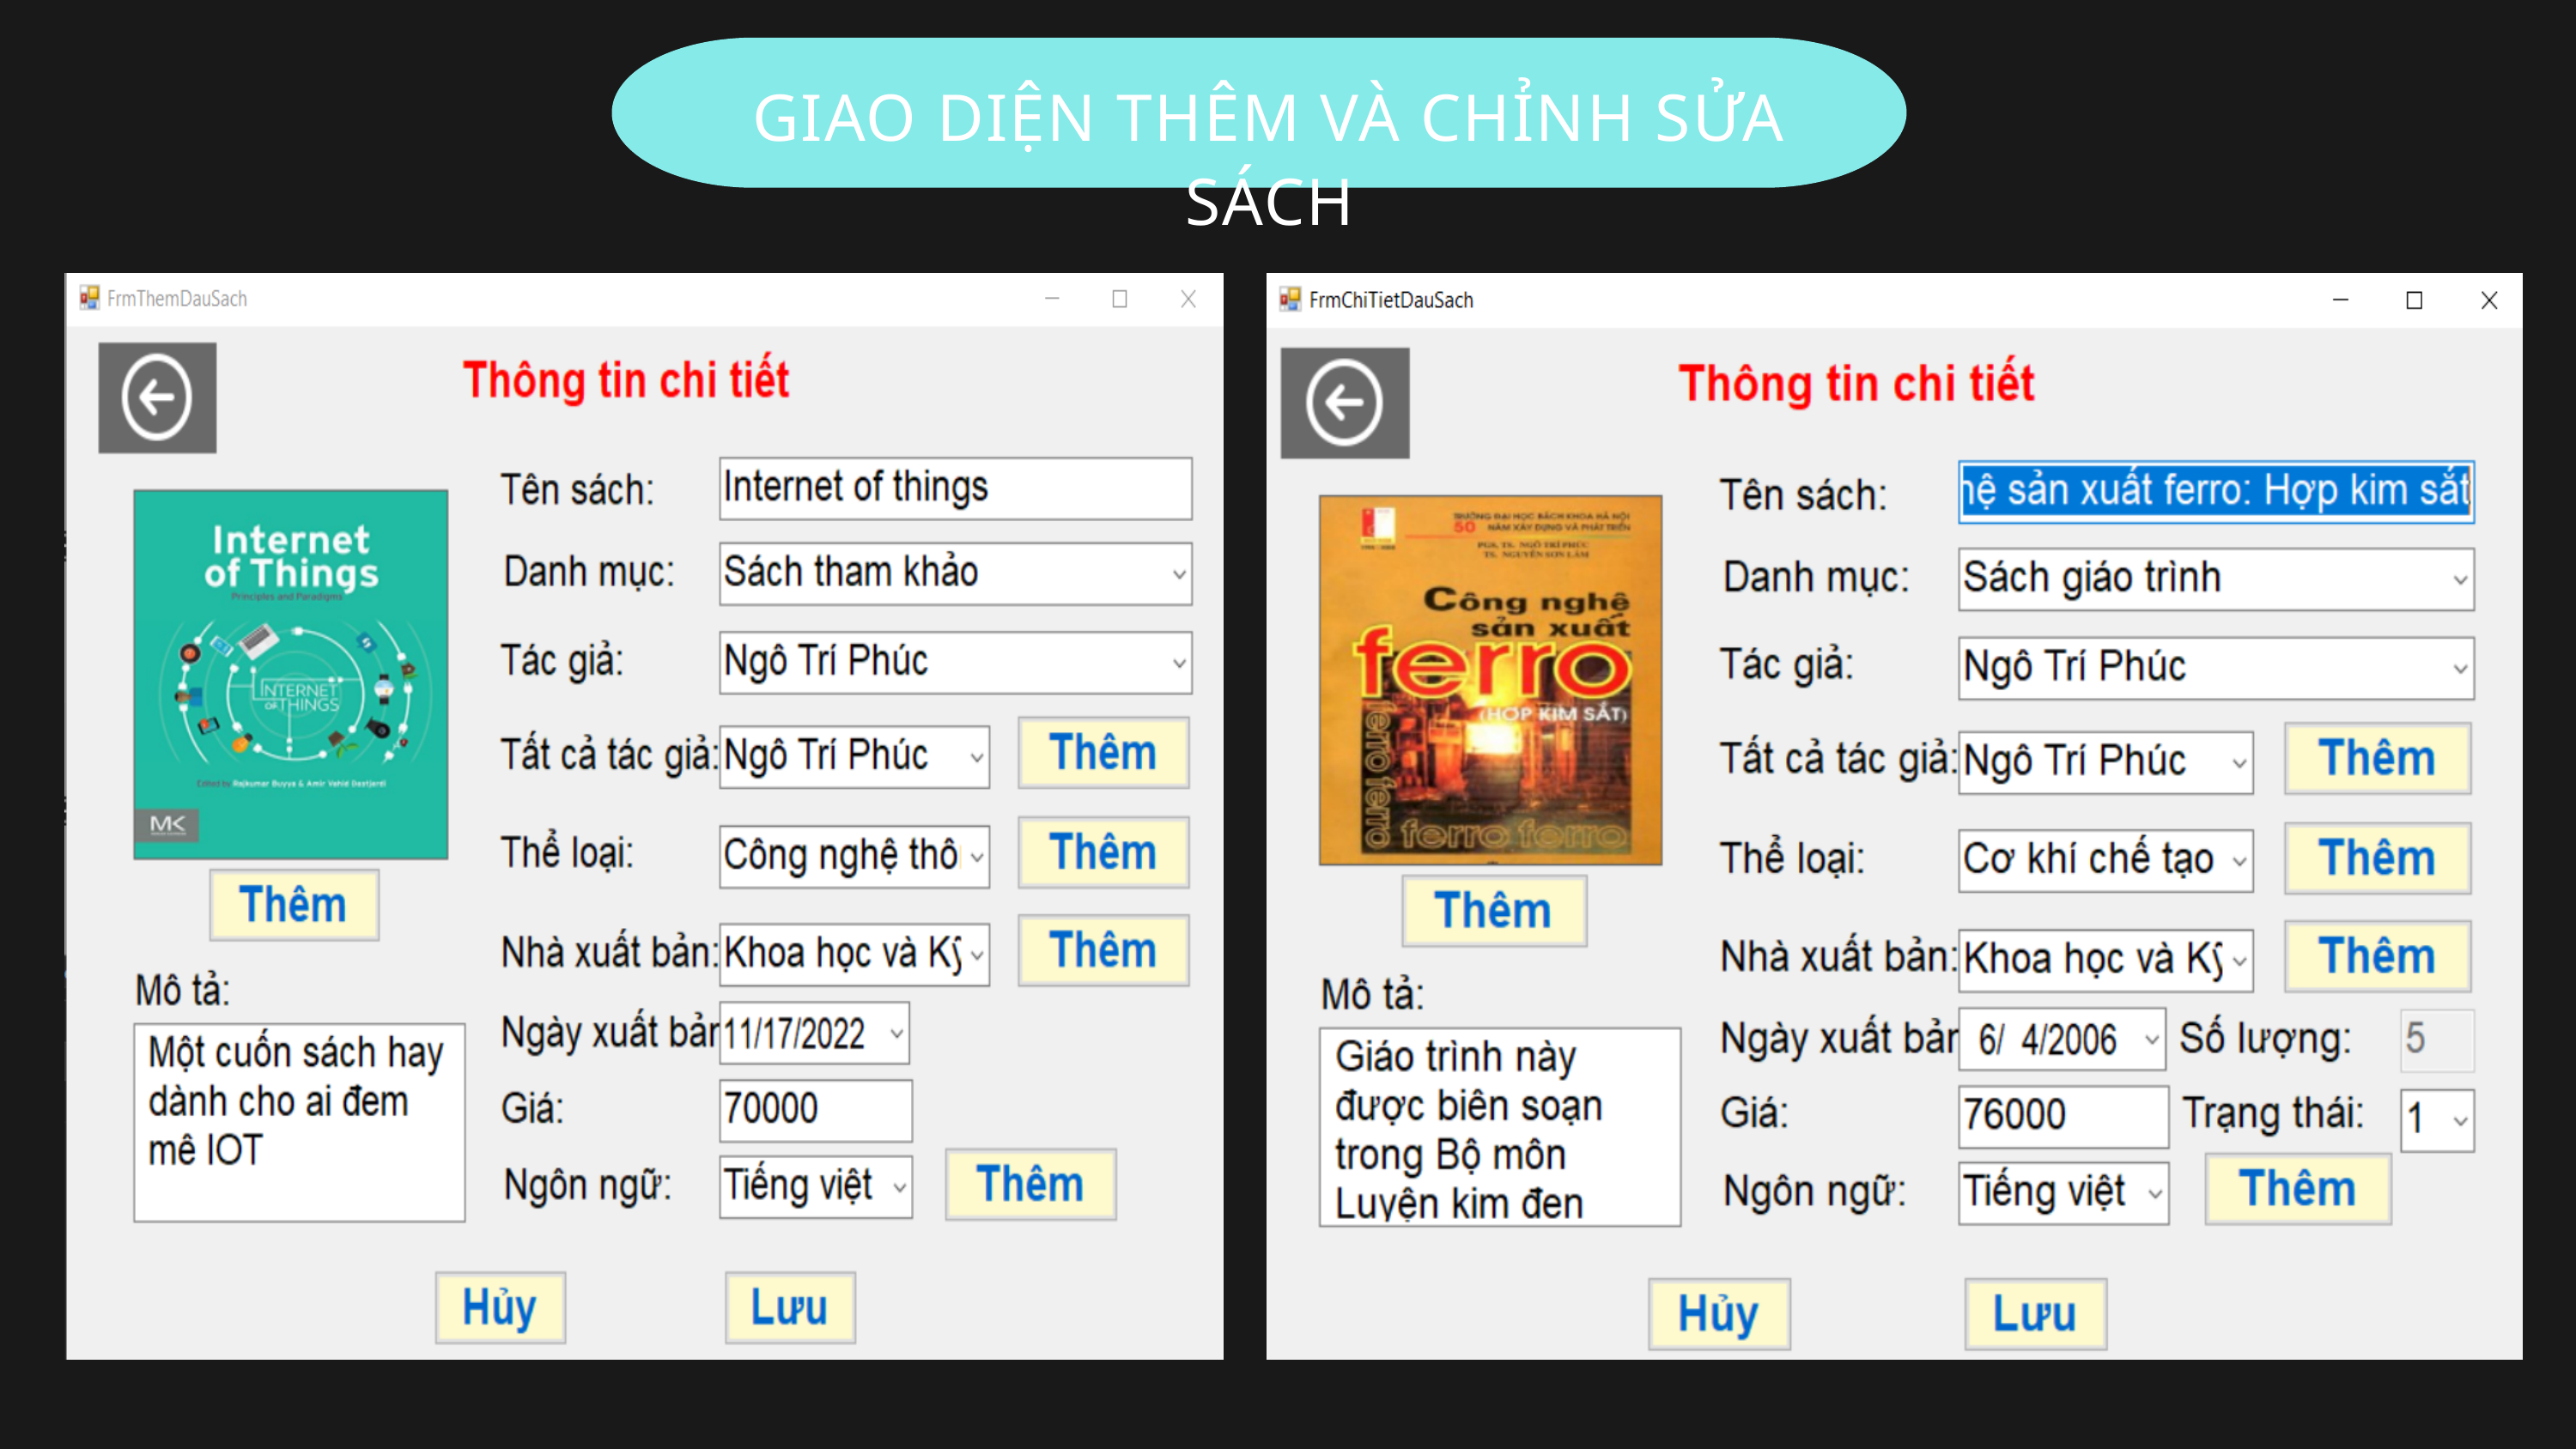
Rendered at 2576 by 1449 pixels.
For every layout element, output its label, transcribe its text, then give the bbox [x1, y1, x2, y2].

picture [1266, 273, 2524, 1360]
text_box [611, 37, 1907, 188]
text_box GIAO DIỆN THÊM VÀ CHỈNH SỬA SÁCH [665, 195, 1874, 239]
picture [64, 273, 1224, 1360]
